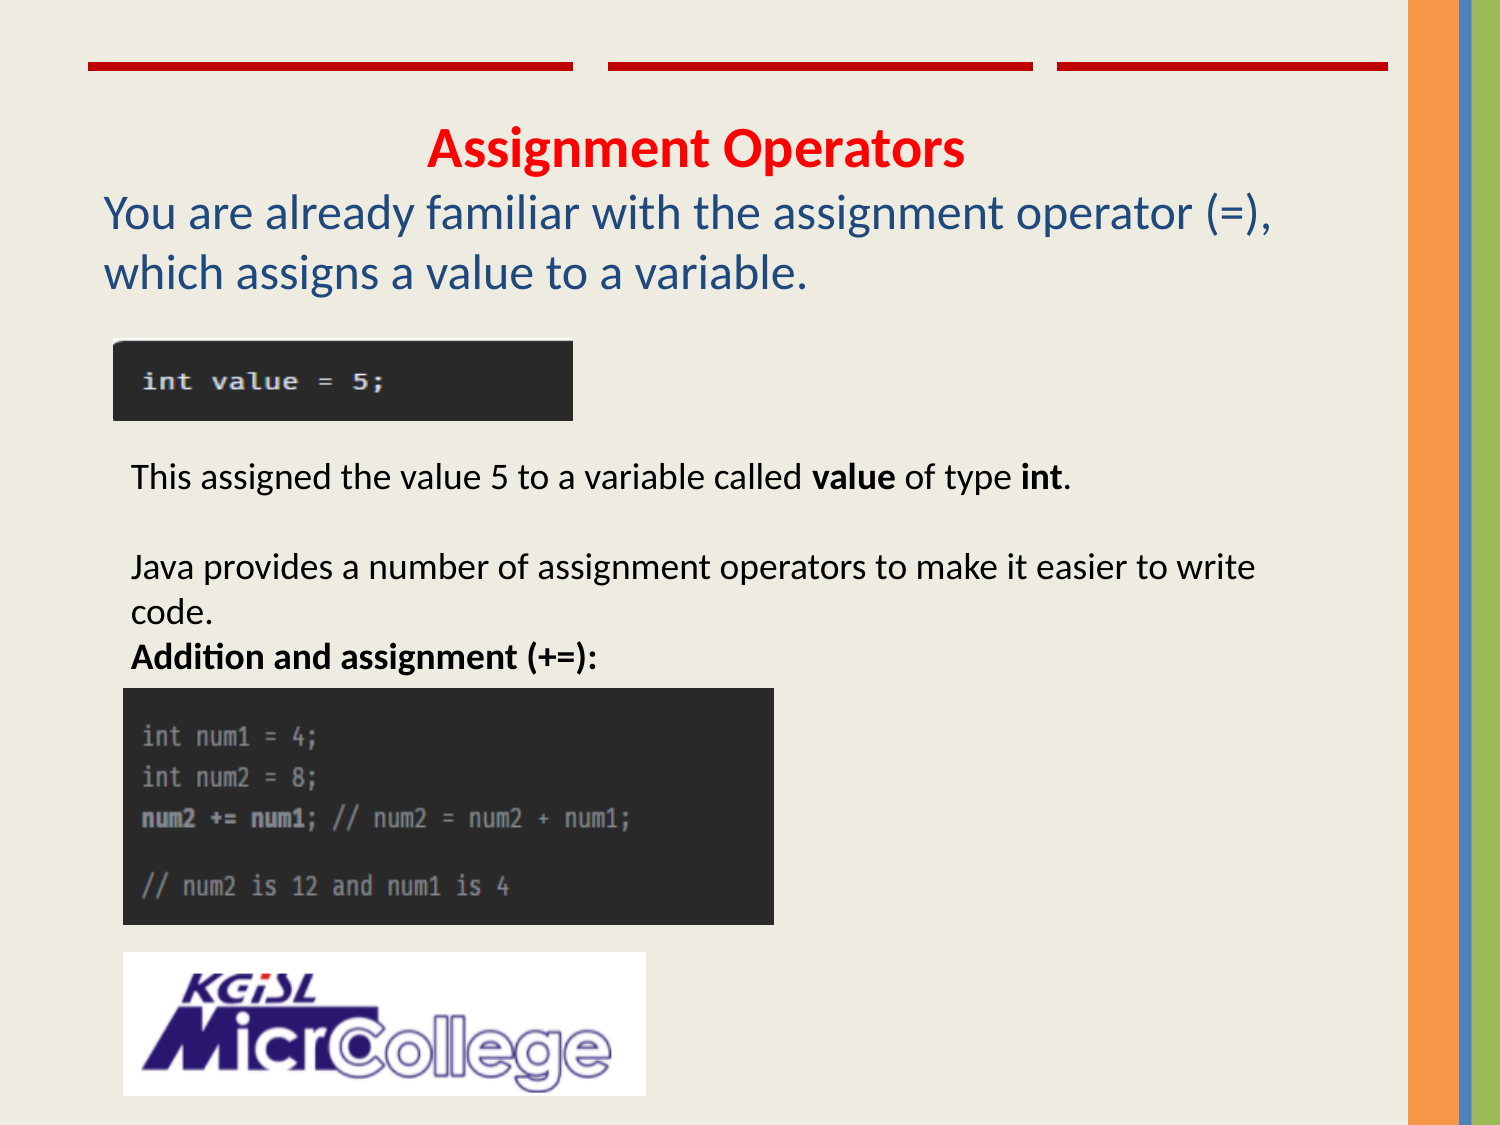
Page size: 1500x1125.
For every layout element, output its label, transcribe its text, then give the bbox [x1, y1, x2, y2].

picture [123, 951, 647, 1097]
picture [113, 337, 573, 422]
text_box Assignment Operators You are already familiar with the assignment operator (=), which assigns a value to a variable. [88, 101, 1306, 307]
picture [123, 688, 774, 925]
text_box This assigned the value 5 to a variable called value of type int. Java provides a number of assignment operators to make it easier to write code. Addition and assignment (+=): [115, 444, 1306, 685]
